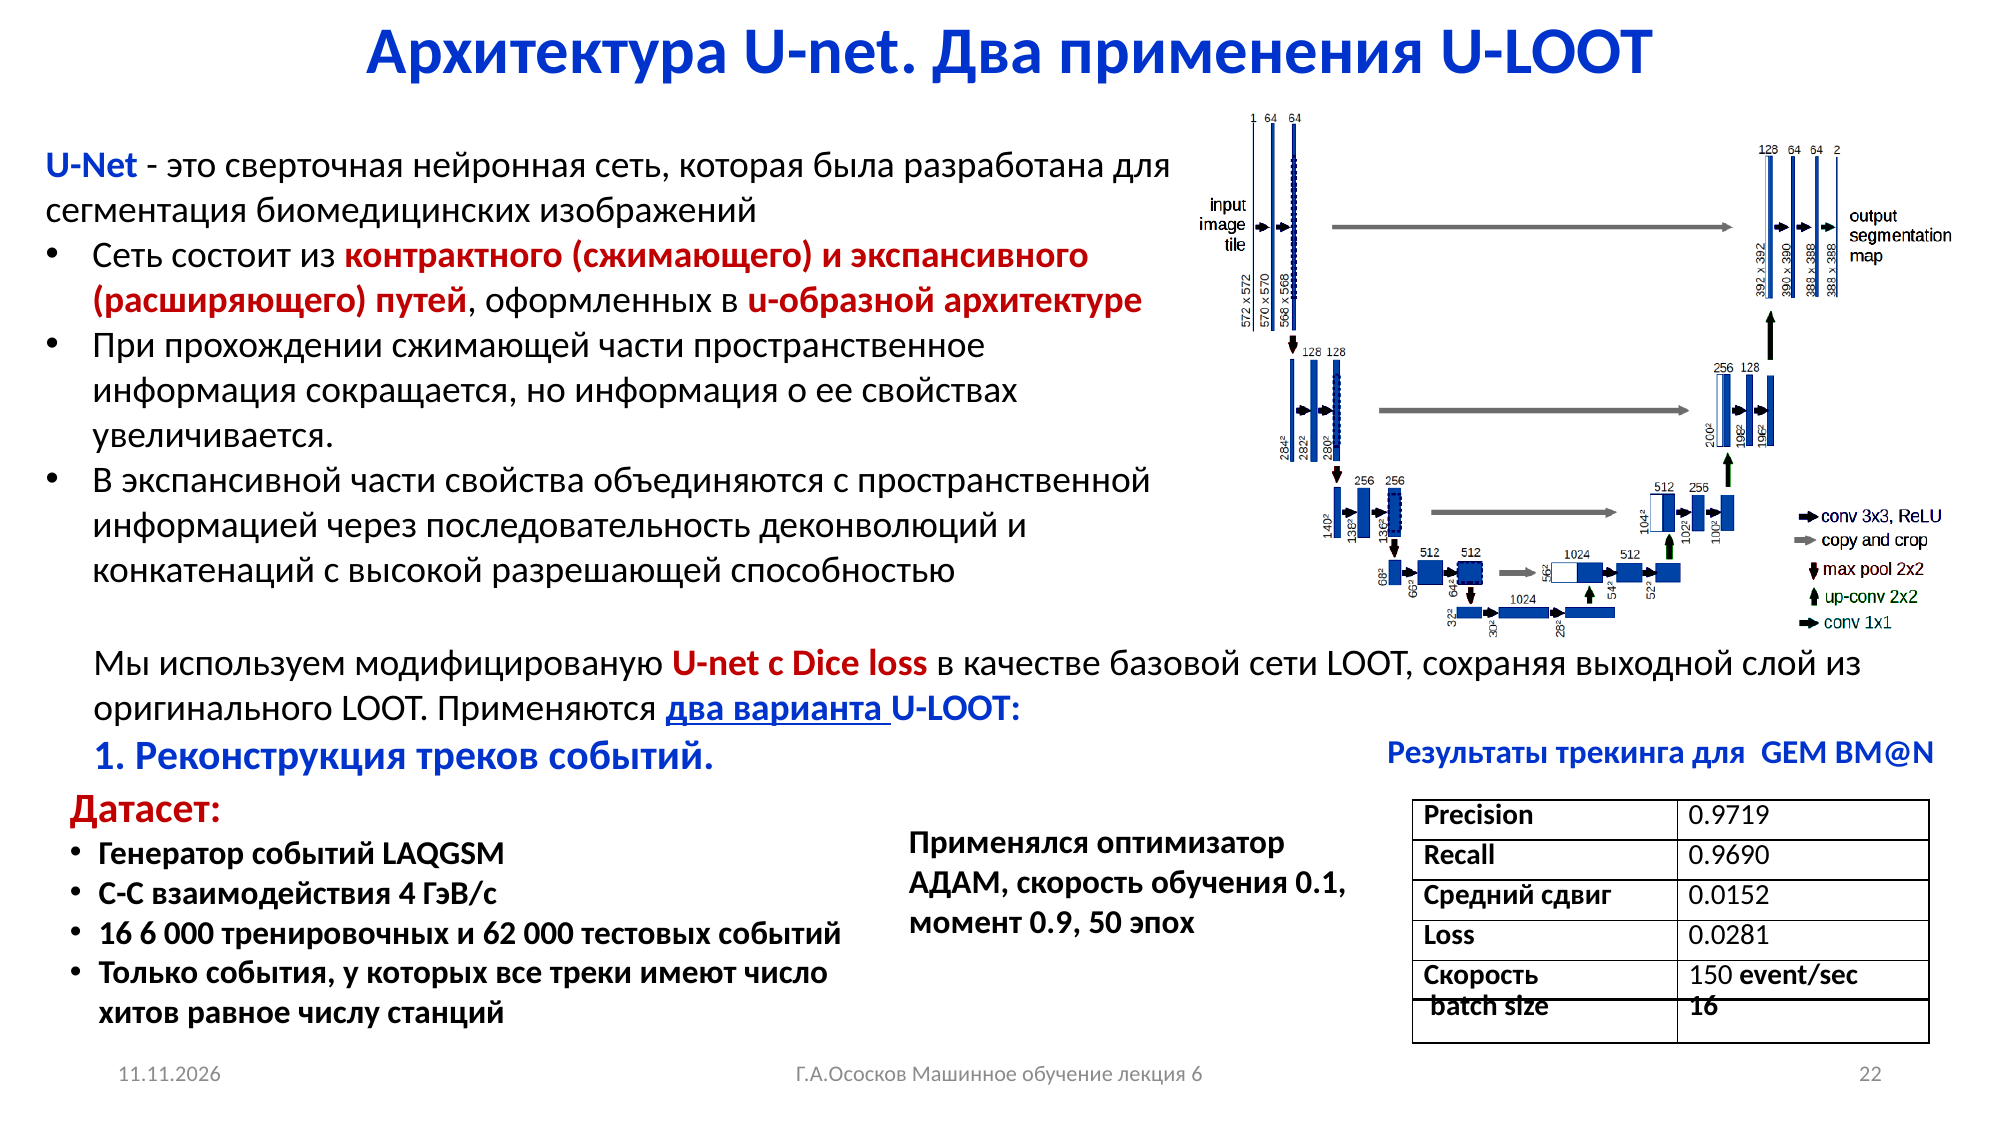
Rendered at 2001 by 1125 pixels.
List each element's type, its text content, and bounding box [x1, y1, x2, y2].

table_cell Скорость batch size [1413, 961, 1677, 998]
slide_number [99, 1042, 567, 1103]
table_cell Recall [1413, 841, 1677, 879]
table_cell 150 event/sec 16 [1678, 1006, 1928, 1042]
slide_number 22 [1433, 1044, 1900, 1103]
table_cell Скорость batch size [1413, 1006, 1677, 1042]
table_header Precision [1413, 801, 1677, 839]
text_box Датасет: Генератор событий LAQGSM С-С взаимодействия 4 ГэВ/с 16 6 000 тренировочных и 62 000 тестовых событий Только события, у которых все треки имеют число хитов равное числу станций [55, 773, 882, 1038]
table_cell 0.0152 [1678, 881, 1928, 920]
picture [1190, 107, 1957, 644]
text_box Архитектура U-net. Два применения U-LOOT [280, 0, 1756, 95]
table_cell Средний сдвиг [1413, 881, 1677, 920]
text_box Мы используем модифицированую U-net с Dice loss в качестве базовой сети LOOT, сохраняя выходной слой из оригинального LOOT. Применяются два варианта U-LOOT: 1. Реконструкция треков событий. [78, 630, 1957, 785]
text_box Результаты трекинга для GEM BM@N [1372, 722, 1970, 778]
table_cell 150 event/sec 16 [1678, 961, 1928, 998]
footer Г.А.Ососков Машинное обучение лекция 6 [683, 1042, 1317, 1103]
text_box U-Net - это сверточная нейронная сеть, которая была разработана для сегментация биомедицинских изображений Сеть состоит из контрактного (сжимающего) и экспансивного (расширяющего) путей, оформленных в u-образной архитектуре При прохождении сжимающей части пространственное информация сокращается, но информация о ее свойствах увеличивается. В экспансивной части свойства объединяются с пространственной информацией через последовательность деконволюций и конкатенаций с высокой разрешающей способностью [30, 133, 1185, 598]
table_cell 0.0281 [1678, 921, 1928, 960]
table_cell Loss [1413, 921, 1677, 960]
text_box Применялся оптимизатор АДАМ, скорость обучения 0.1, момент 0.9, 50 эпох [894, 812, 1372, 948]
table_cell 0.9690 [1678, 841, 1928, 879]
table_header 0.9719 [1678, 801, 1928, 839]
